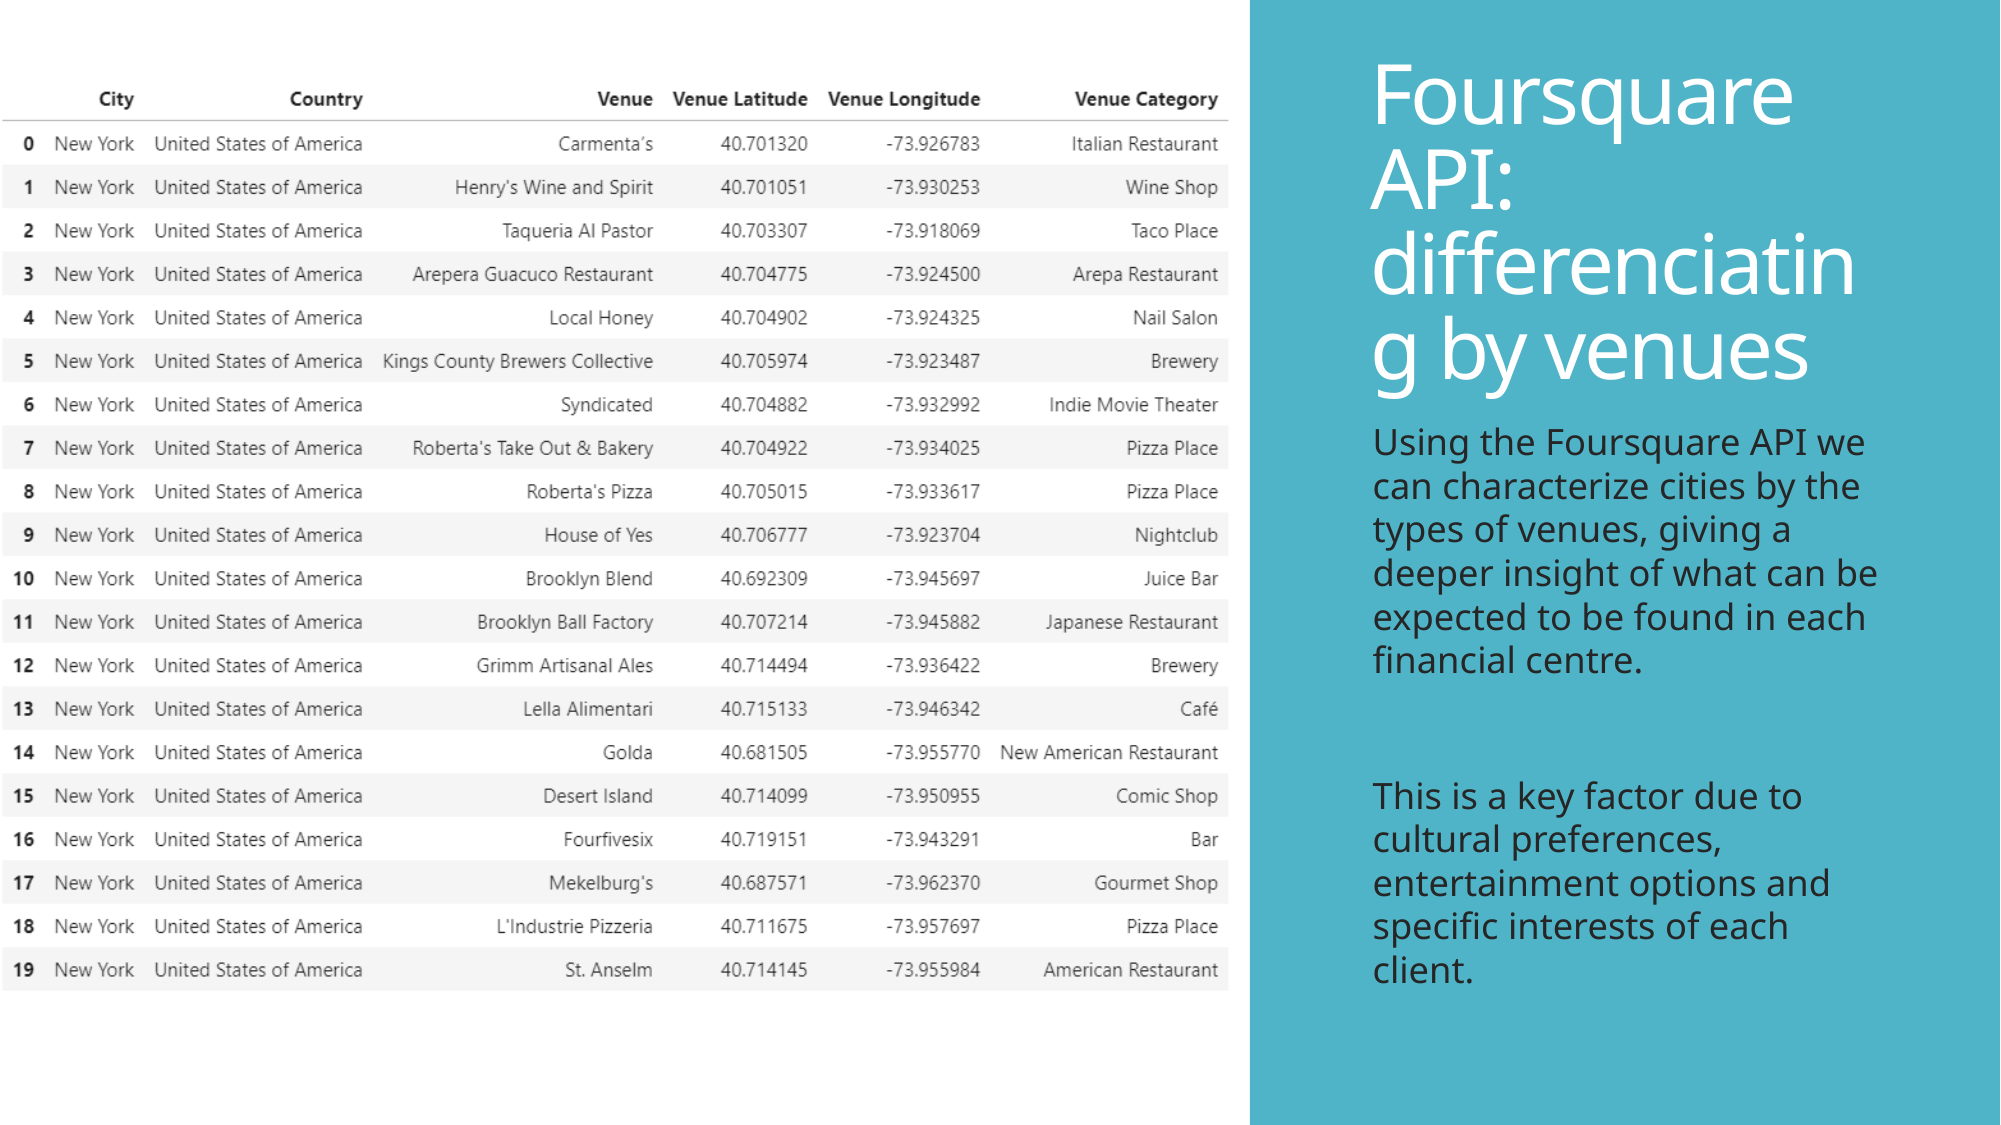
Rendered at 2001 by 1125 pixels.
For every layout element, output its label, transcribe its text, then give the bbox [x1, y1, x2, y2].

list Using the Foursquare API we can characterize cities by the types of venues, giving a deeper insight of what can be expected to be found in each financial centre. This is a key factor due to cultural preferences, entertainment options and specific interests of each client. [1357, 412, 1916, 1002]
picture [0, 88, 1240, 1002]
title Foursquare API: differenciating by venues [1355, 88, 1911, 404]
